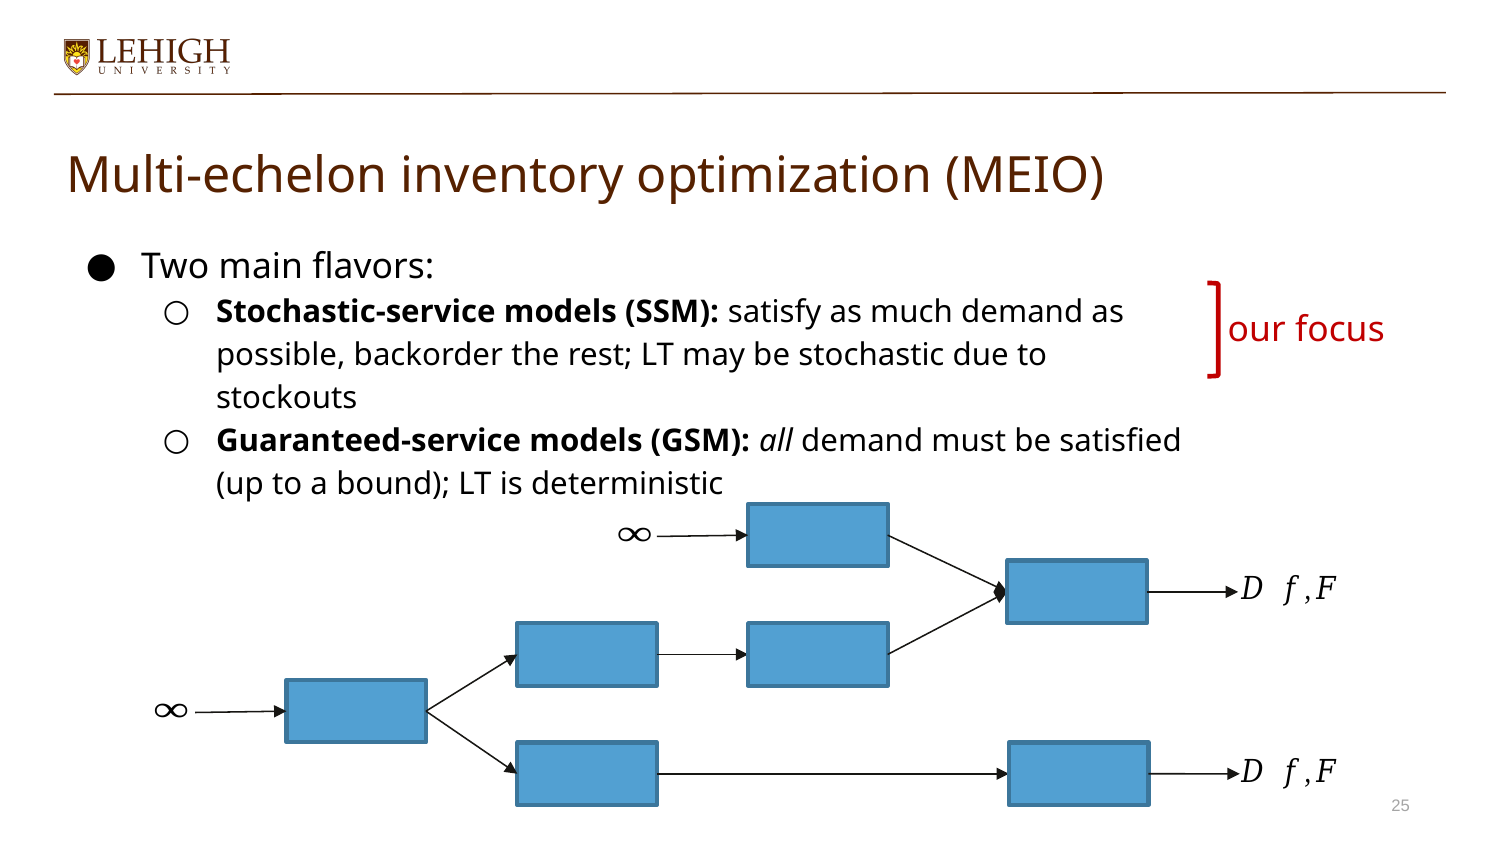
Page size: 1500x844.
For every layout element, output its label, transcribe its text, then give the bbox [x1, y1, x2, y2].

text_box [746, 502, 890, 568]
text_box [425, 654, 518, 712]
text_box our focus [1212, 298, 1400, 357]
list Two main flavors: Stochastic-service models (SSM): satisfy as much demand as possible, backorder the rest; LT may be stochastic due to stockouts Guaranteed-service models (GSM): all demand must be satisfied (up to a bound); LT is deterministic [51, 221, 1208, 377]
title Multi-echelon inventory optimization (MEIO) [51, 127, 1238, 222]
picture [53, 28, 240, 87]
text_box [1007, 740, 1151, 807]
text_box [425, 719, 518, 774]
text_box [1207, 282, 1219, 378]
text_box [887, 534, 1008, 593]
text_box [515, 621, 659, 688]
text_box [887, 598, 1008, 655]
text_box [515, 740, 659, 807]
text_box [746, 621, 890, 688]
text_box [1012, 558, 1149, 625]
text_box [284, 678, 420, 744]
